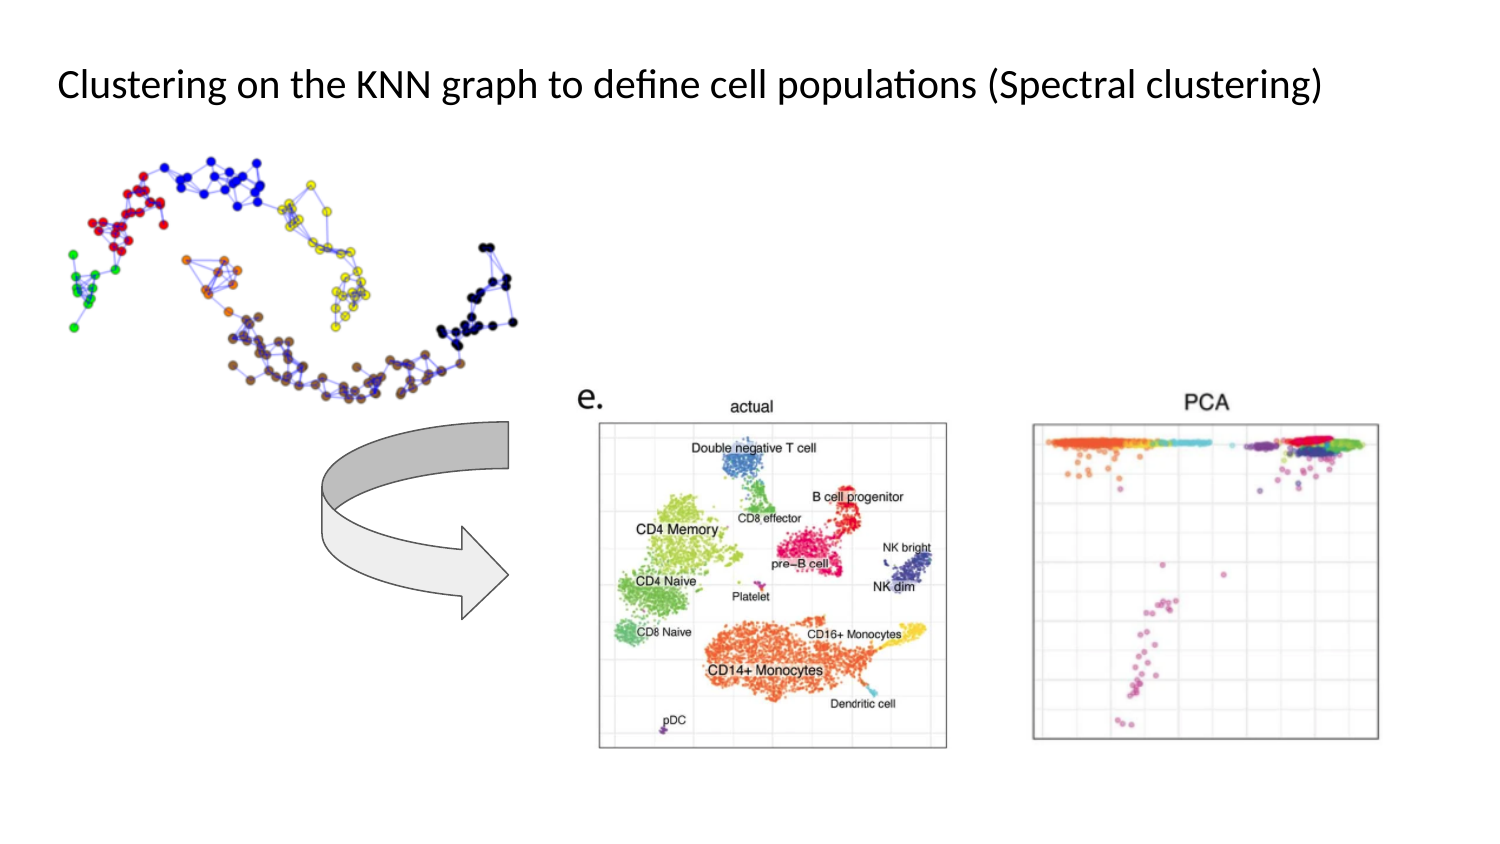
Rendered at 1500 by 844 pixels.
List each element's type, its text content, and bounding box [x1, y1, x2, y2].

text_box [321, 430, 509, 620]
picture [42, 152, 546, 423]
picture [559, 375, 954, 758]
picture [1022, 387, 1391, 754]
text_box Clustering on the KNN graph to define cell populations (Spectral clustering) [42, 42, 1382, 123]
